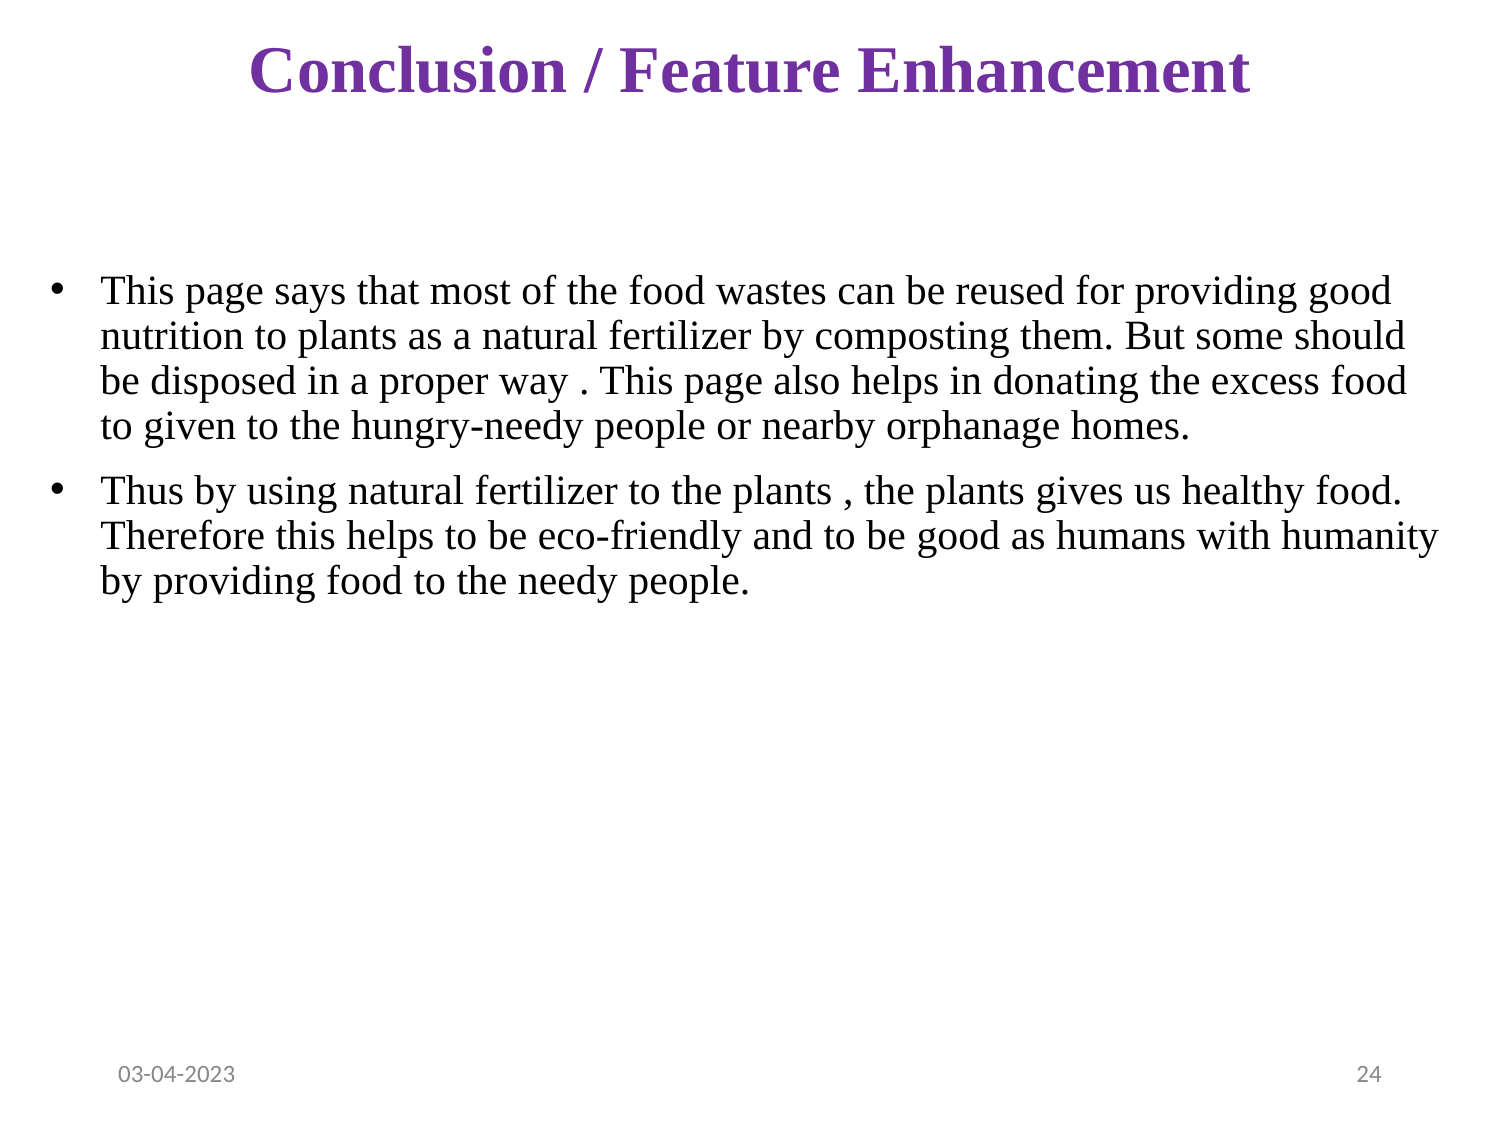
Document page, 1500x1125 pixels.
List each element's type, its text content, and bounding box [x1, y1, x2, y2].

list This page says that most of the food wastes can be reused for providing good nutrition to plants as a natural fertilizer by composting them. But some should be disposed in a proper way . This page also helps in donating the excess food to given to the hungry-needy people or nearby orphanage homes. Thus by using natural fertilizer to the plants , the plants gives us healthy food. Therefore this helps to be eco-friendly and to be good as humans with humanity by providing food to the needy people. [35, 210, 1465, 744]
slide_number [103, 1042, 441, 1103]
title Conclusion / Feature Enhancement [103, 27, 1397, 115]
slide_number ‹#› [1059, 1042, 1397, 1103]
